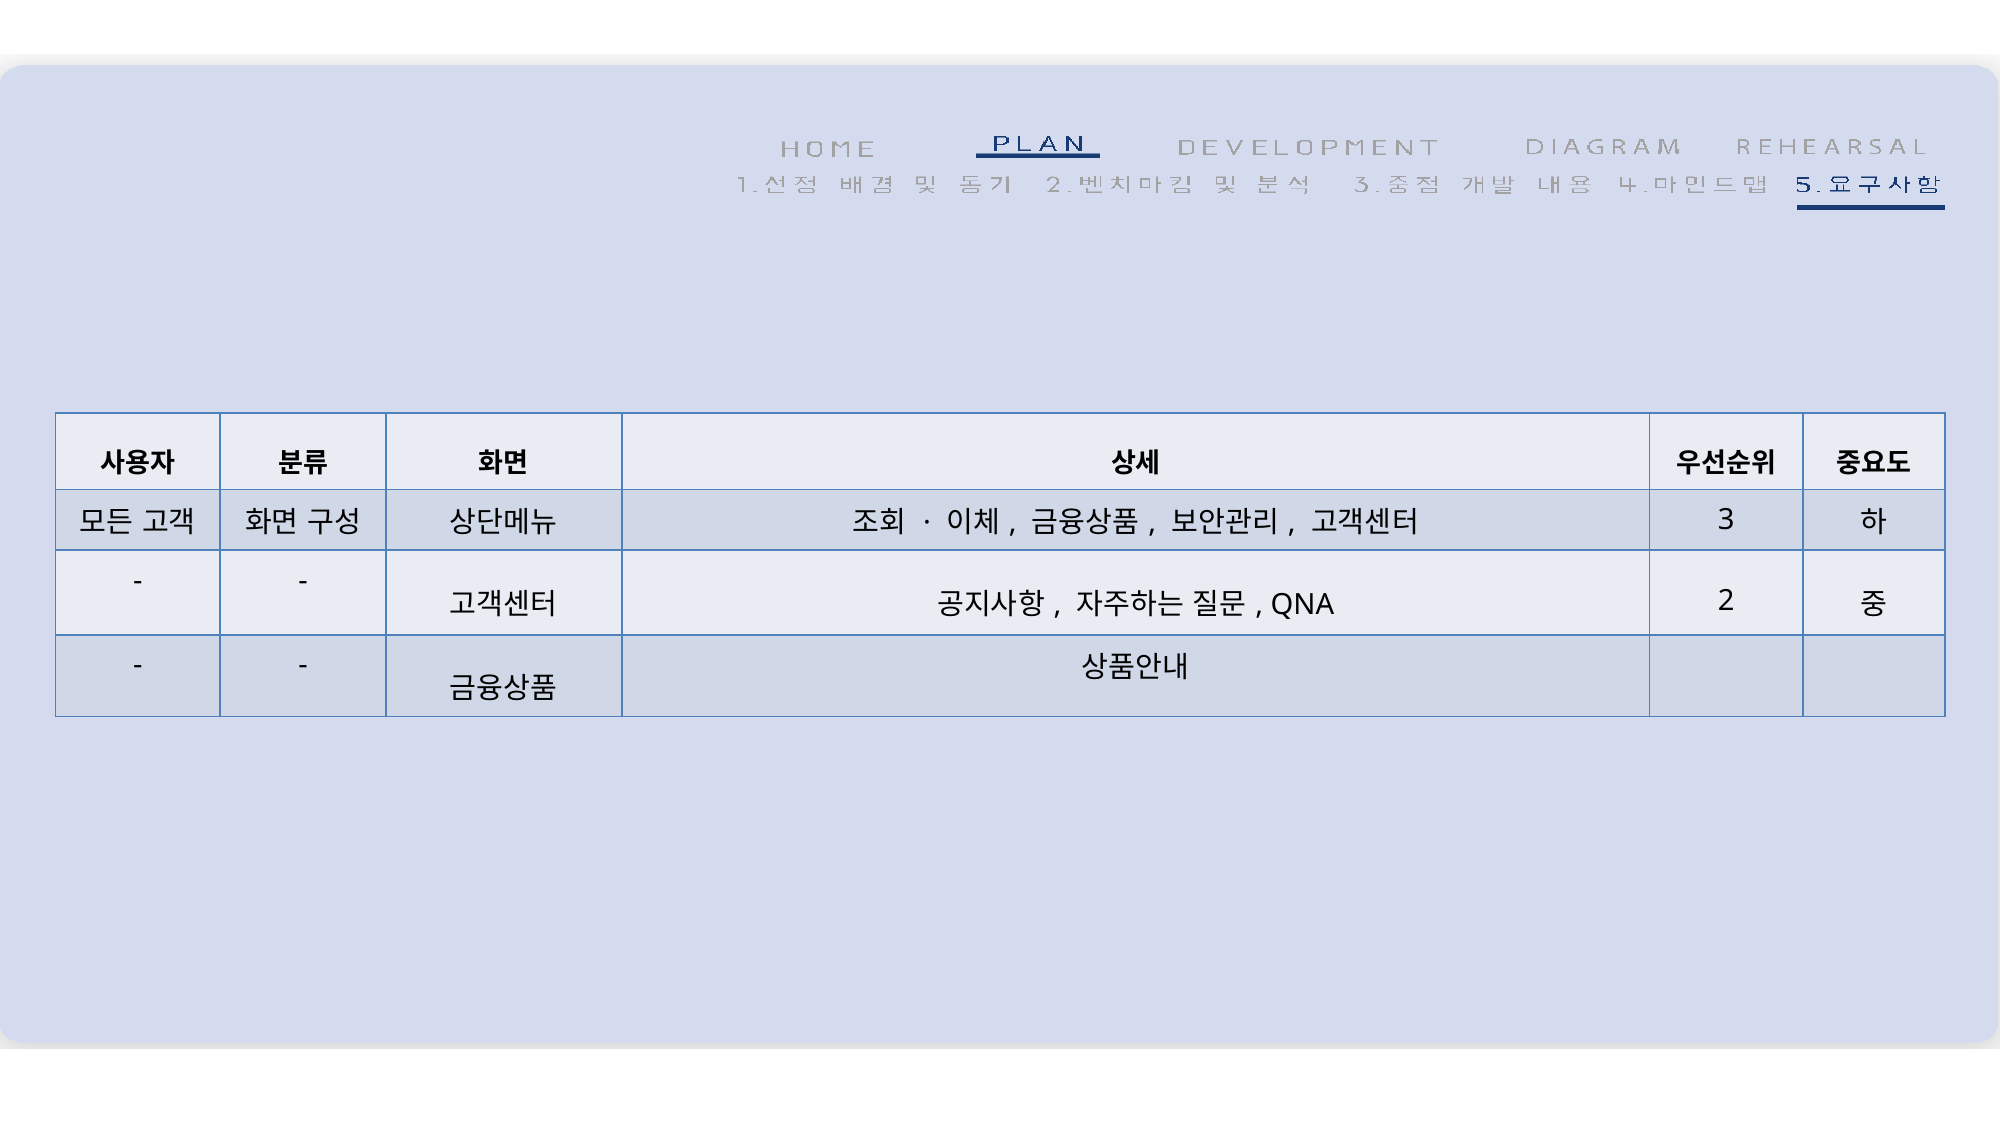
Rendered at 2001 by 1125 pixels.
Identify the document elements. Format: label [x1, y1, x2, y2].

picture [0, 54, 2000, 1049]
